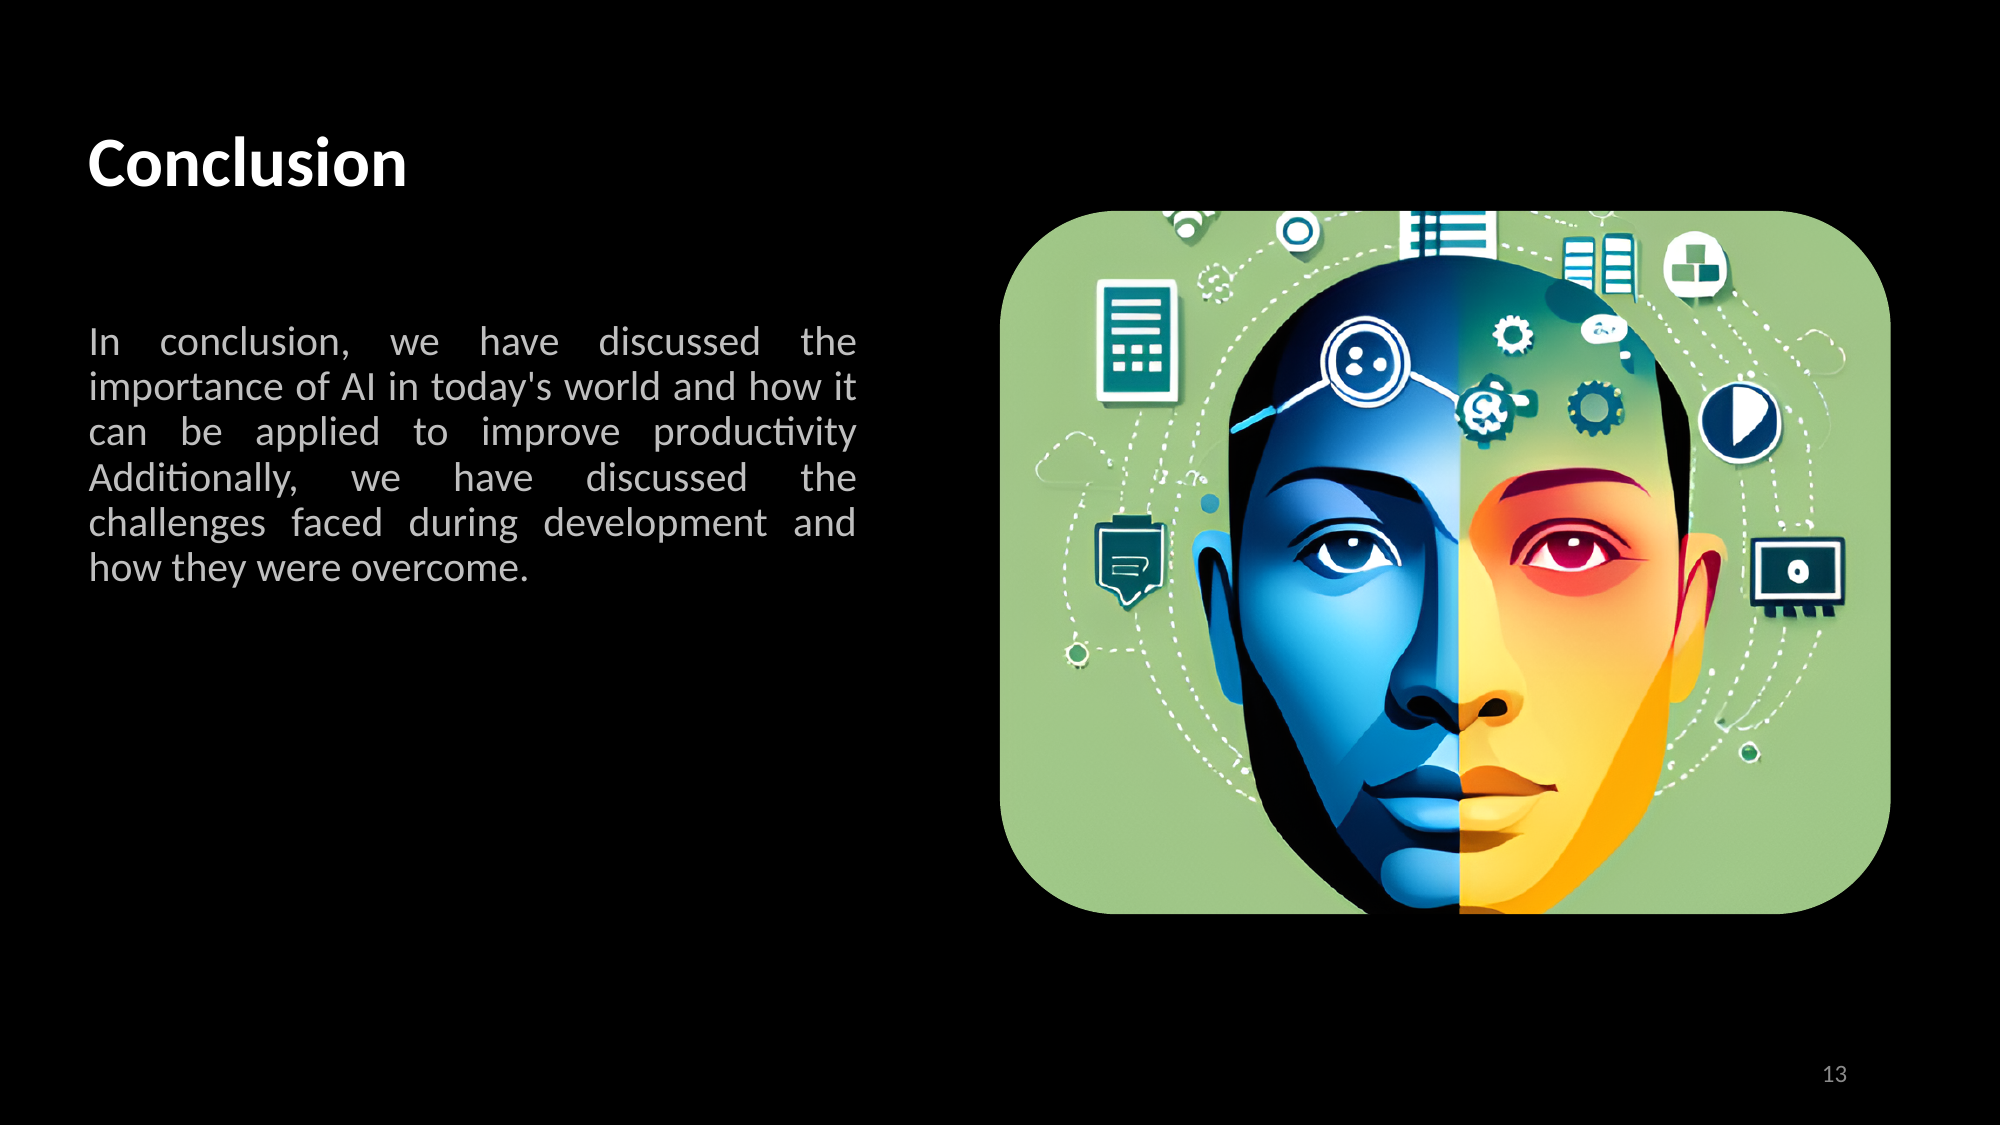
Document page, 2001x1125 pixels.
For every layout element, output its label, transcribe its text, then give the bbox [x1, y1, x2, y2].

list Conclusion In conclusion, we have discussed the importance of AI in today's world and how it can be applied to improve productivity Additionally, we have discussed the challenges faced during development and how they were overcome. [73, 117, 873, 1067]
picture [999, 210, 1891, 915]
slide_number 13 [1412, 1042, 1863, 1103]
picture [1425, 210, 1436, 223]
